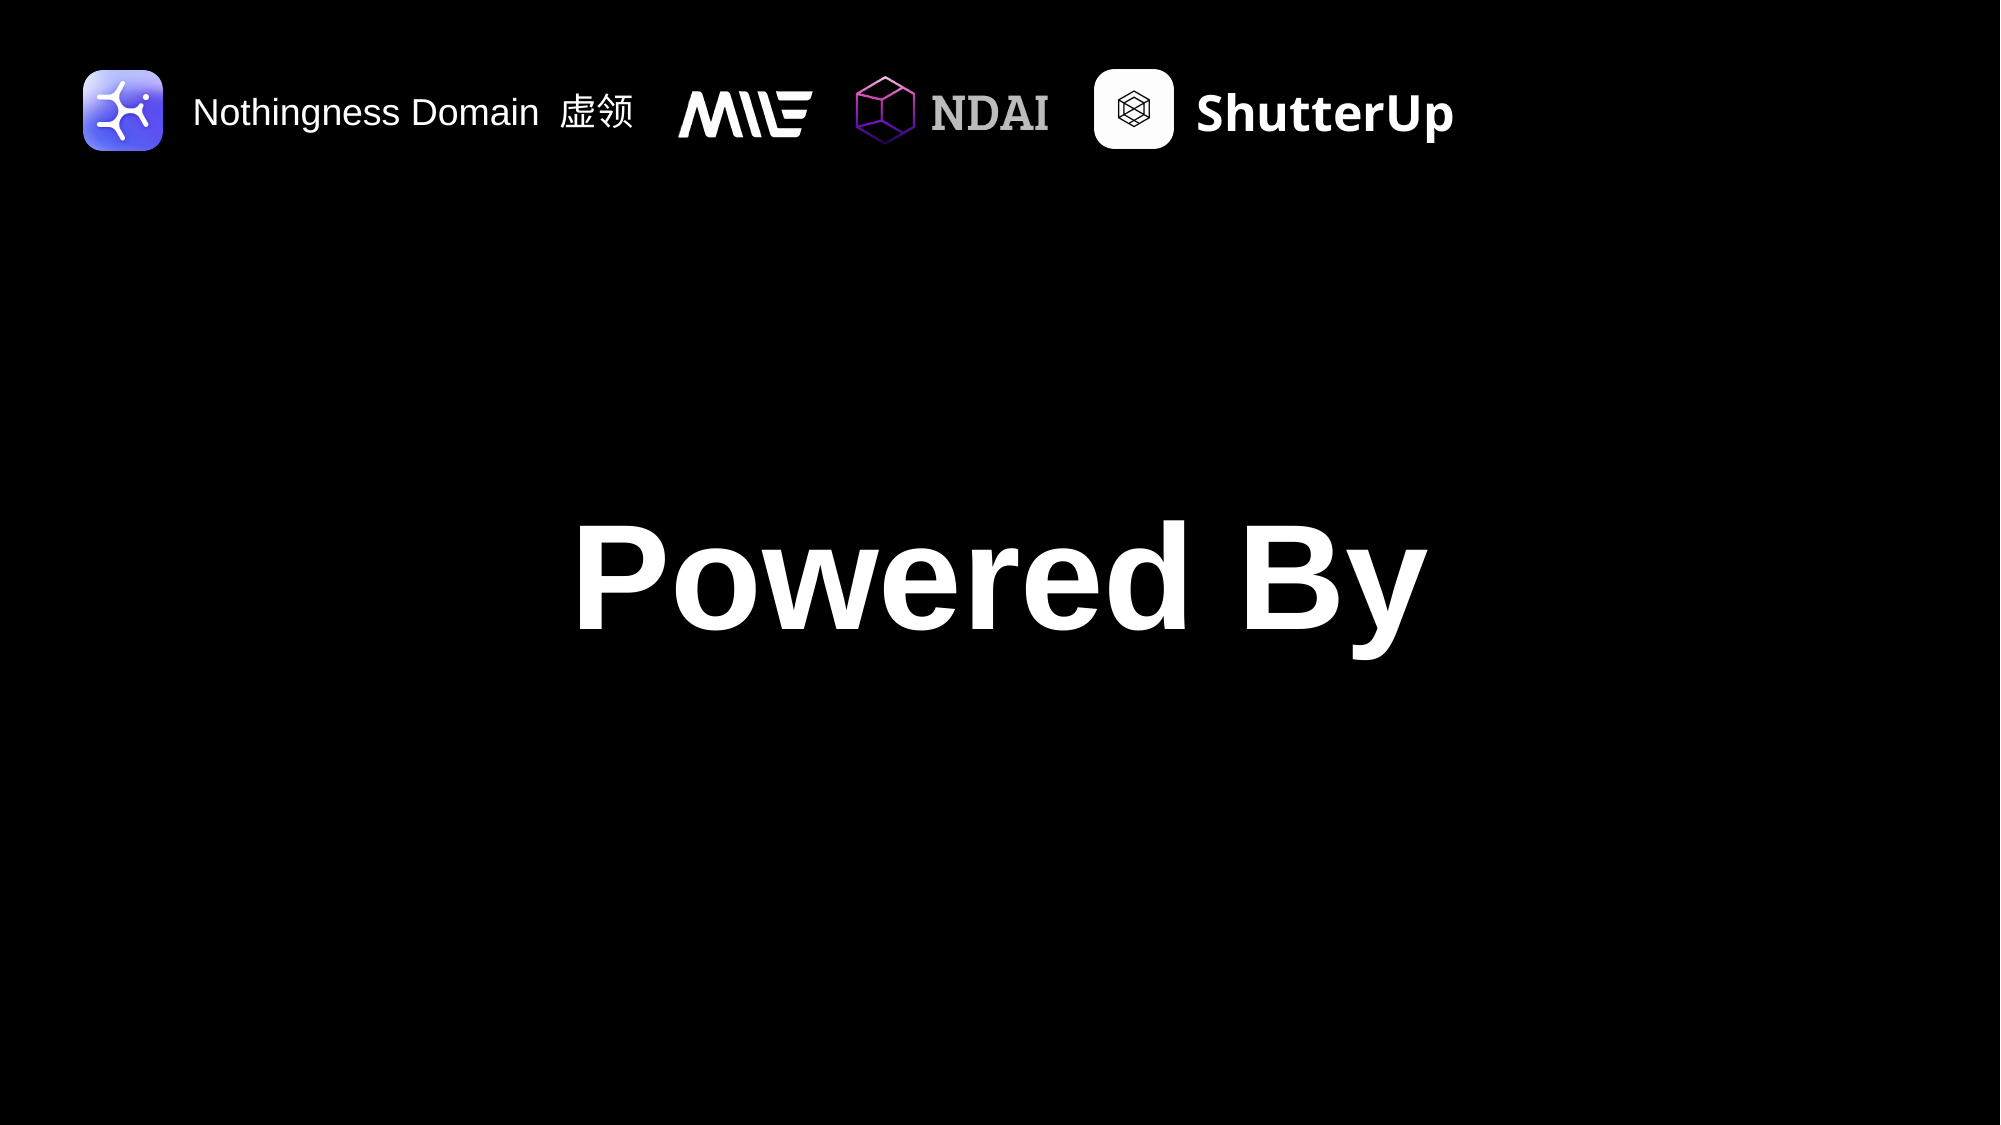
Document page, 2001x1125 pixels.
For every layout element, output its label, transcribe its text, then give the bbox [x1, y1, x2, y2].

picture [82, 70, 164, 151]
text_box Powered By [281, 472, 1718, 668]
text_box Nothingness Domain 虚领 [177, 80, 662, 141]
picture [668, 78, 820, 149]
picture [927, 90, 1051, 137]
picture [1093, 68, 1175, 150]
picture [842, 70, 922, 150]
text_box ShutterUp [1181, 74, 1627, 144]
